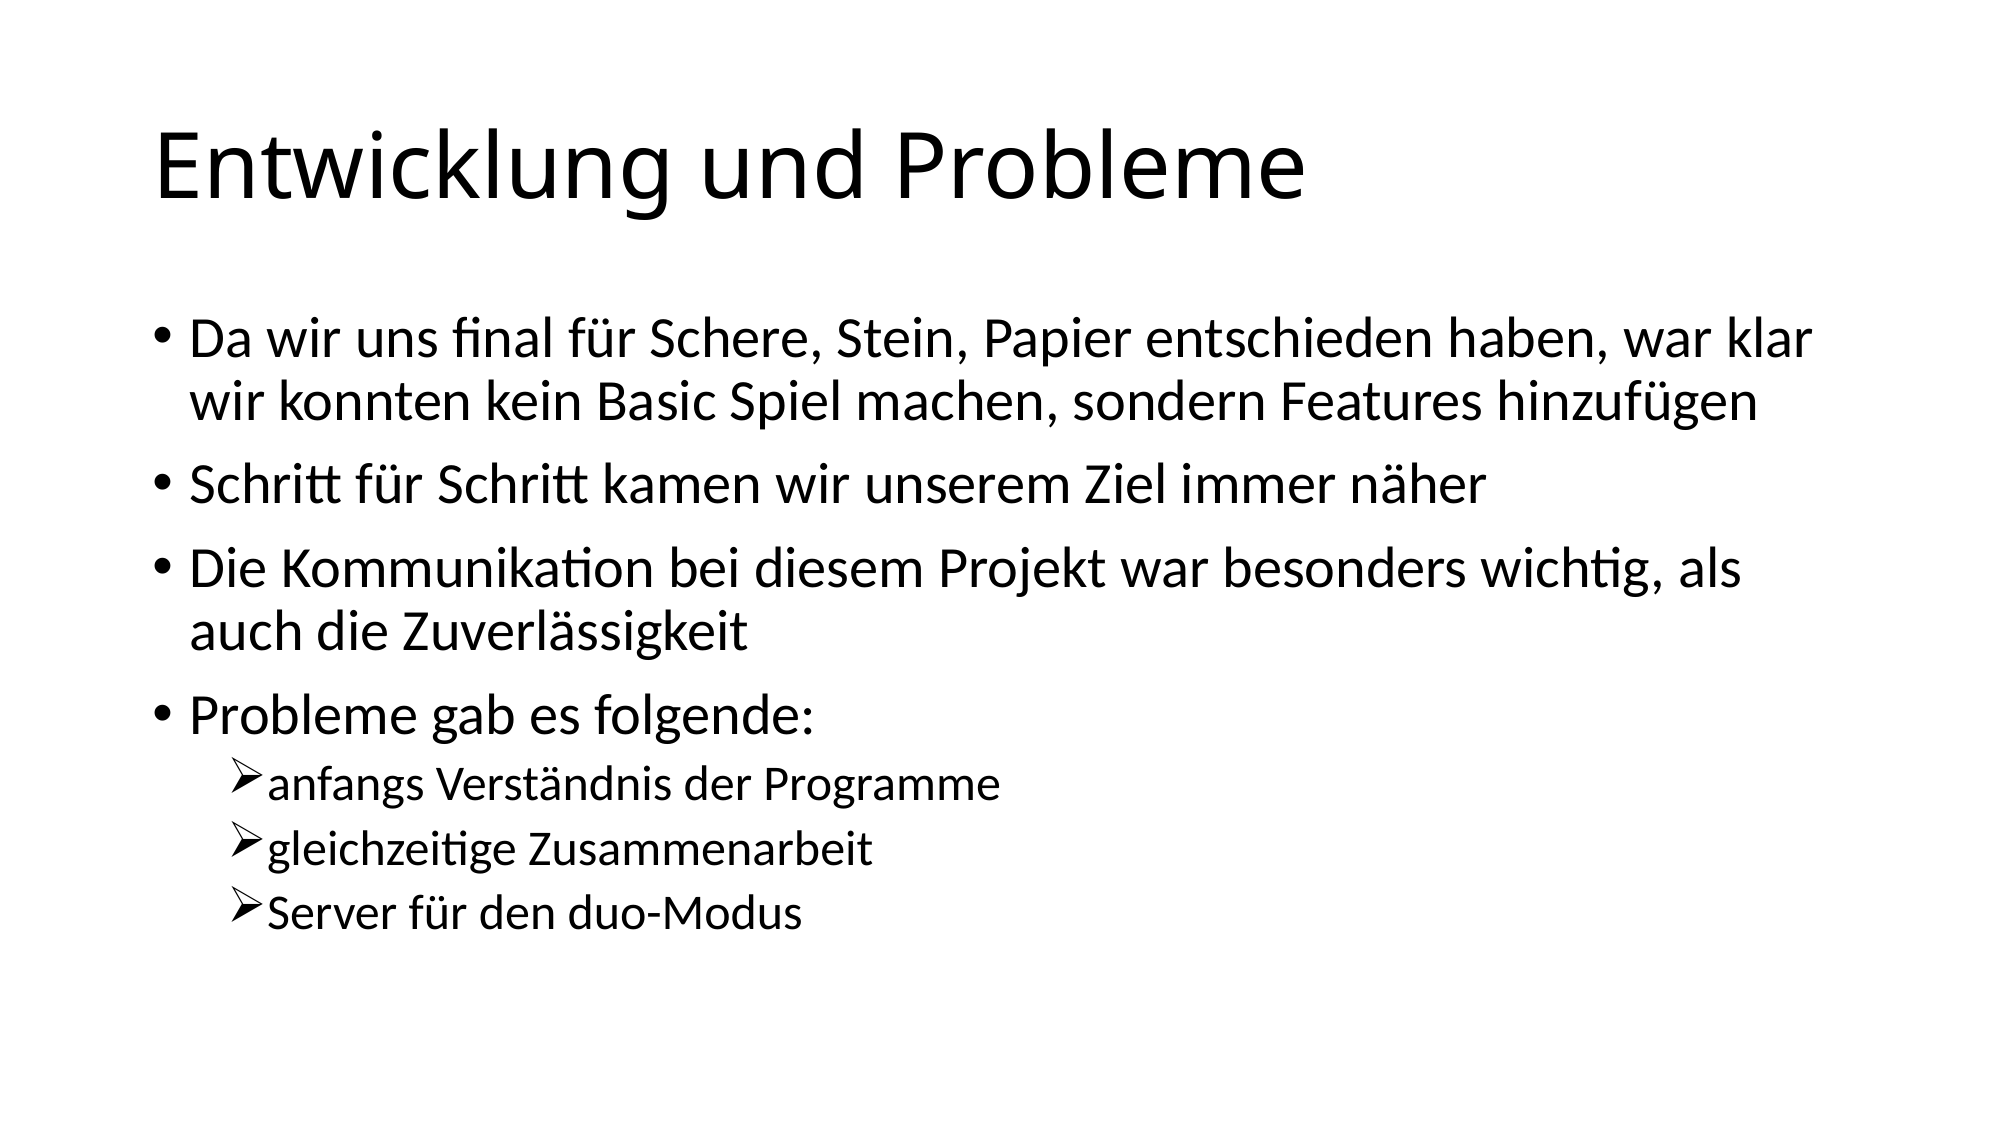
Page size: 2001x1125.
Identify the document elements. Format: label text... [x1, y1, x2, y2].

list Da wir uns final für Schere, Stein, Papier entschieden haben, war klar wir konnten kein Basic Spiel machen, sondern Features hinzufügen Schritt für Schritt kamen wir unserem Ziel immer näher Die Kommunikation bei diesem Projekt war besonders wichtig, als auch die Zuverlässigkeit Probleme gab es folgende: anfangs Verständnis der Programme gleichzeitige Zusammenarbeit Server für den duo-Modus [137, 299, 1863, 1014]
title Entwicklung und Probleme [137, 59, 1863, 278]
